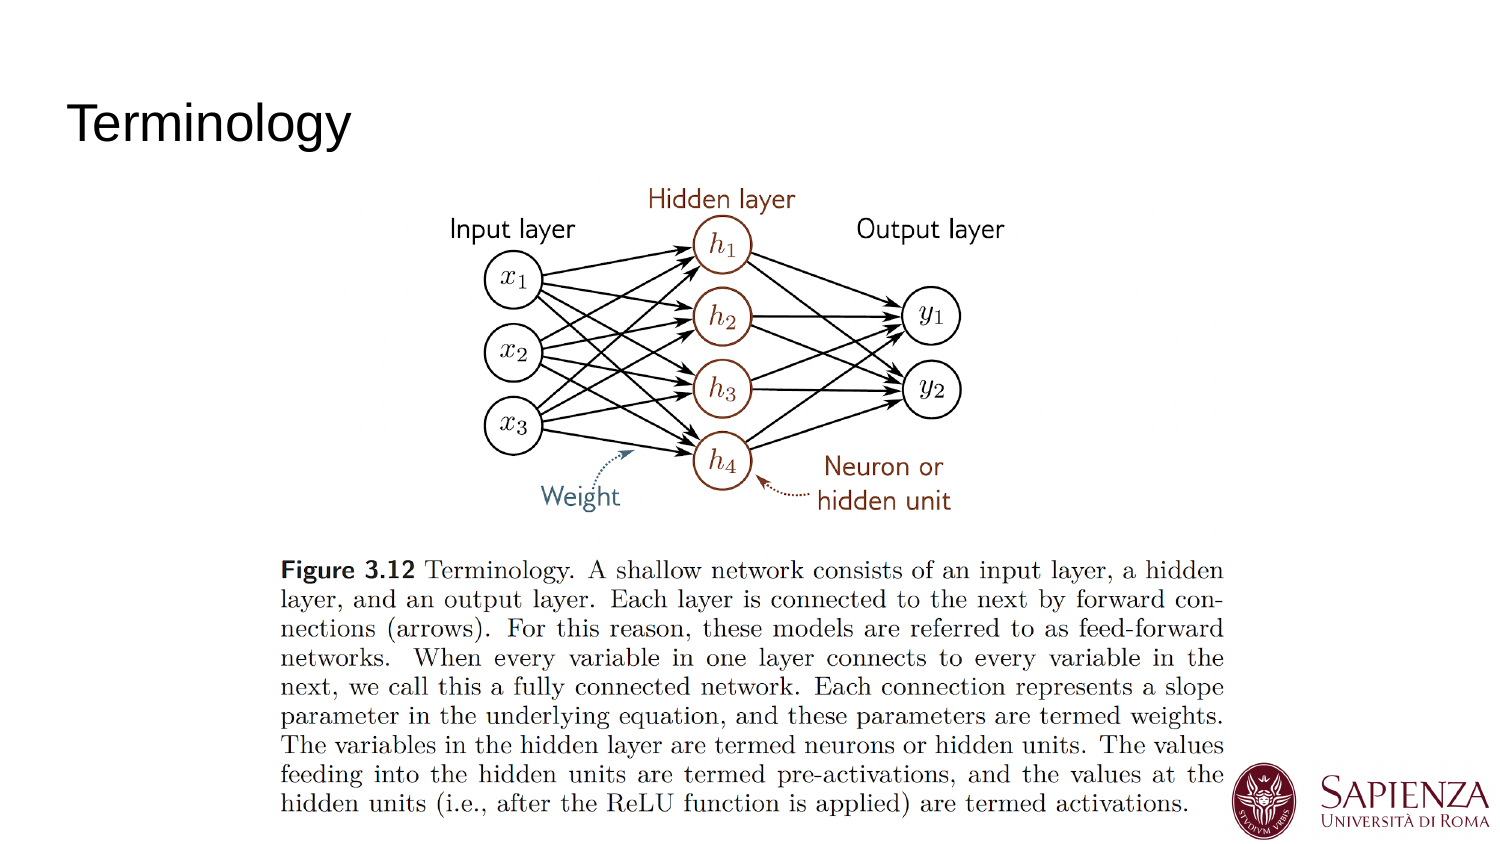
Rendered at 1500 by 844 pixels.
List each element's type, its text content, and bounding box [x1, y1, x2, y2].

picture [268, 166, 1500, 844]
text_box Terminology [51, 72, 1449, 167]
